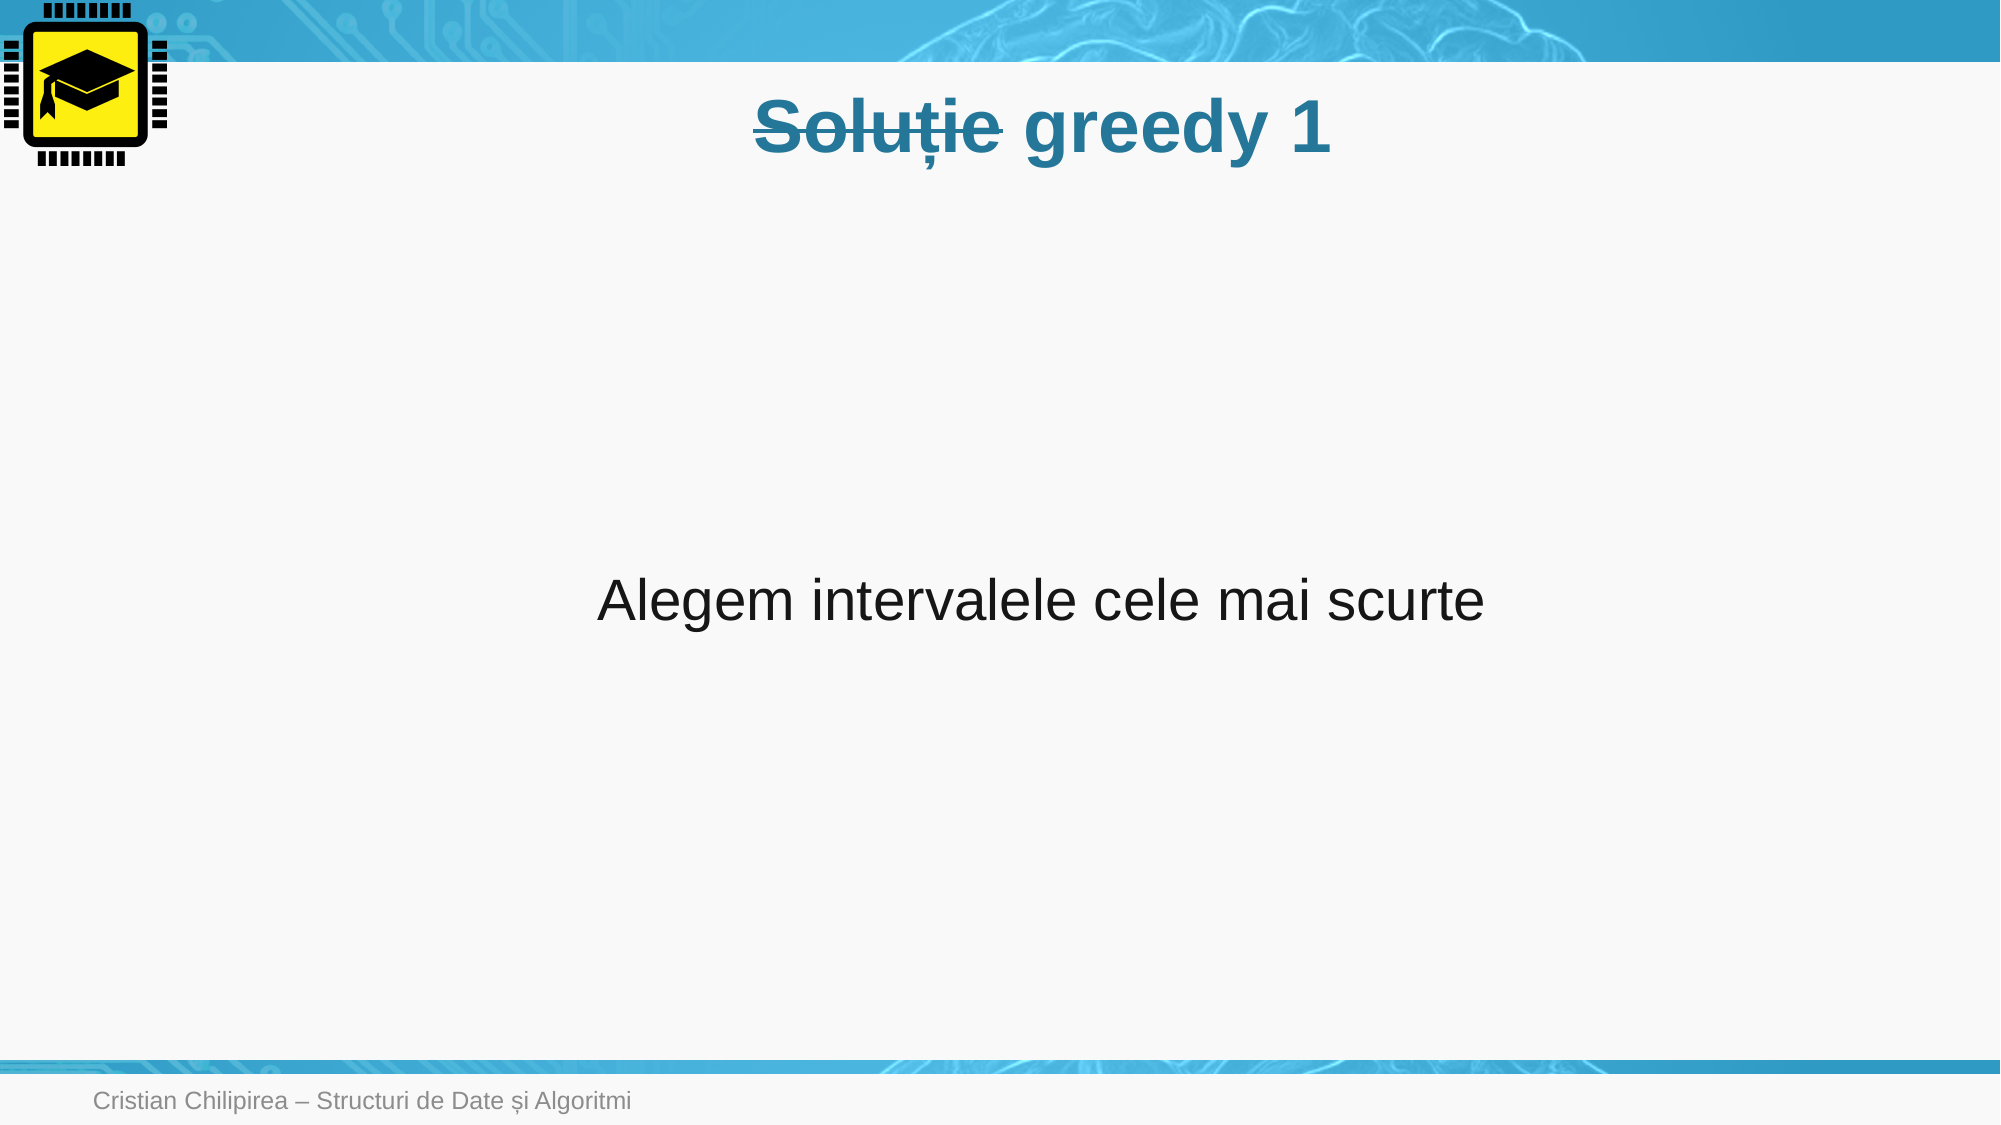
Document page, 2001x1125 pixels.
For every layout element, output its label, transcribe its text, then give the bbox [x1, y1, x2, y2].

picture [0, 1060, 2000, 1074]
title Soluție greedy 1 [170, 76, 1915, 180]
text_box Alegem intervalele cele mai scurte [582, 554, 1503, 640]
picture [0, 0, 2000, 166]
footer Cristian Chilipirea – Structuri de Date și Algoritmi [77, 1073, 1338, 1125]
